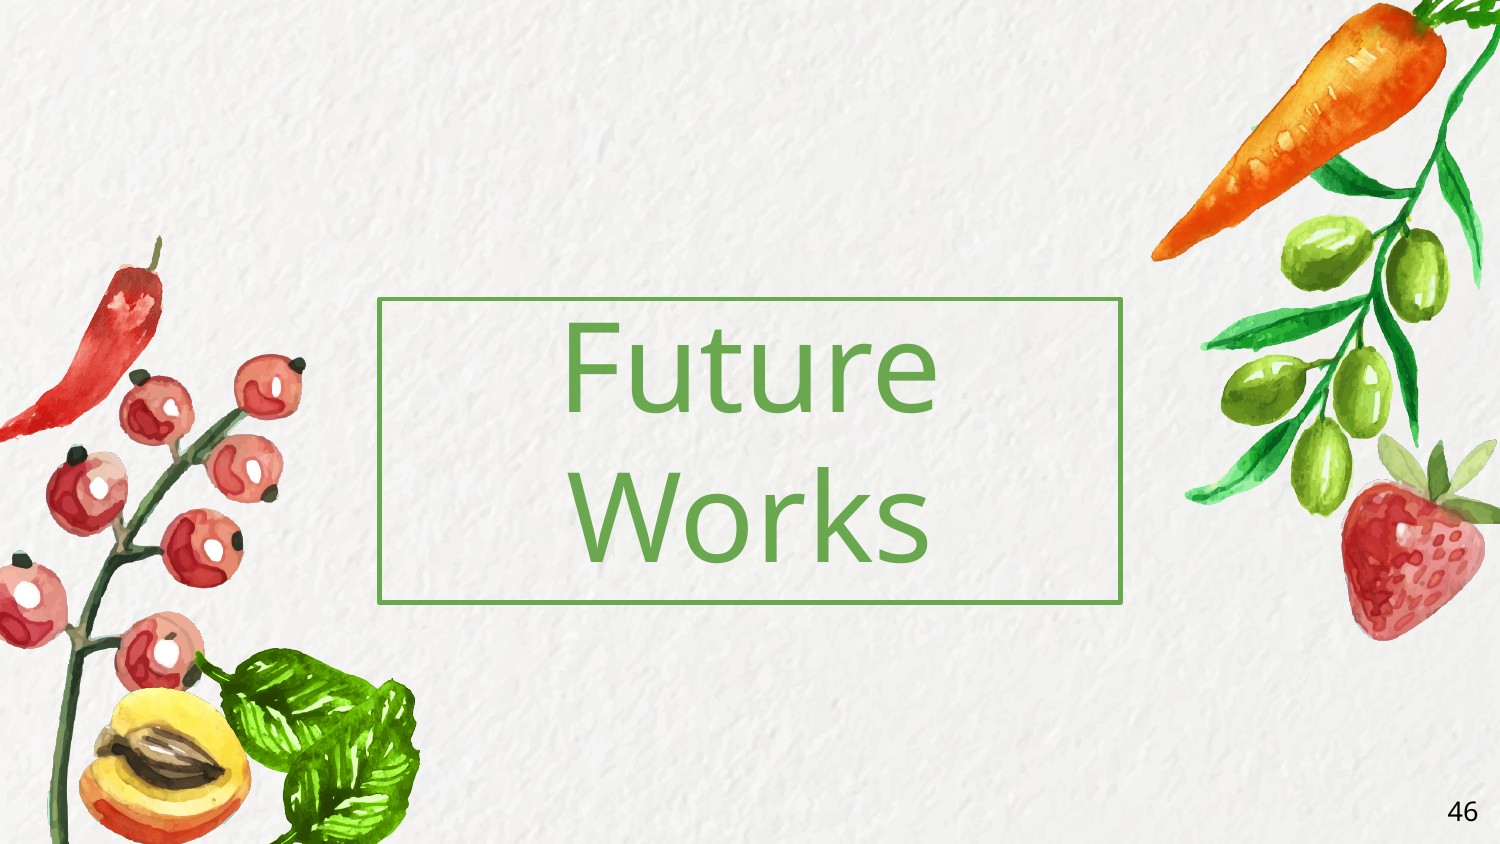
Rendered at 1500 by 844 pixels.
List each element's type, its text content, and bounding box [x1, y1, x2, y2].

title Future Works [379, 299, 1121, 603]
picture [0, 0, 1500, 844]
slide_number 46 [1403, 779, 1494, 844]
